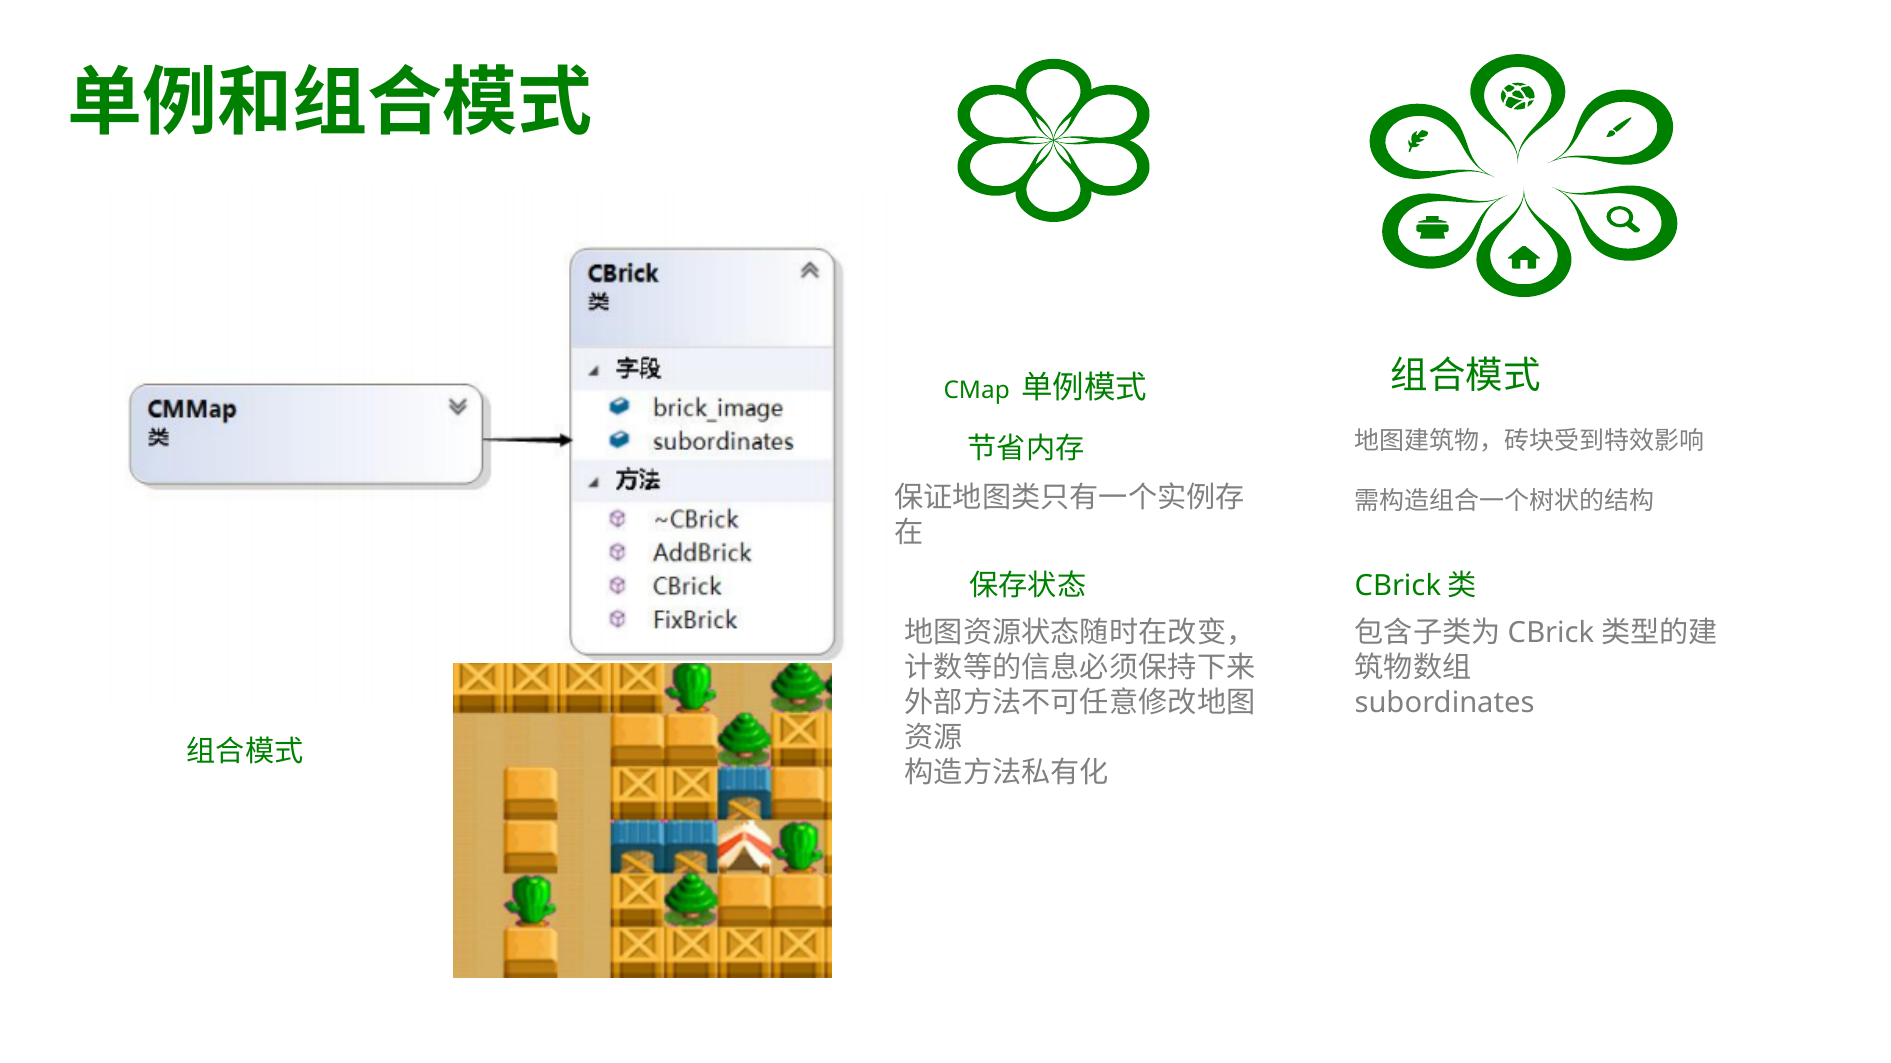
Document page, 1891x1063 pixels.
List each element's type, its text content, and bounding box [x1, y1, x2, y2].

text_box 地图建筑物，砖块受到特效影响 需构造组合一个树状的结构 [1354, 424, 1720, 515]
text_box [957, 58, 1150, 223]
text_box 节省内存 [900, 424, 1183, 473]
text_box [1547, 89, 1674, 165]
text_box 组合模式 [1390, 352, 1756, 401]
text_box 保存状态 [969, 561, 1335, 611]
picture [94, 186, 895, 978]
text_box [1476, 186, 1572, 298]
text_box 组合模式 [186, 727, 447, 776]
text_box CBrick类 [1354, 561, 1720, 611]
text_box 保证地图类只有一个实例存在 [900, 478, 1260, 549]
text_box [1369, 103, 1496, 180]
text_box 包含子类为CBrick类型的建筑物数组 subordinates [1354, 613, 1720, 719]
text_box CMap 单例模式 [900, 352, 1198, 425]
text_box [1381, 193, 1508, 269]
text_box 地图资源状态随时在改变，计数等的信息必须保持下来 外部方法不可任意修改地图资源 构造方法私有化 [904, 613, 1272, 789]
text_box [1470, 53, 1566, 165]
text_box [1551, 185, 1678, 261]
text_box 单例和组合模式 [51, 45, 650, 153]
